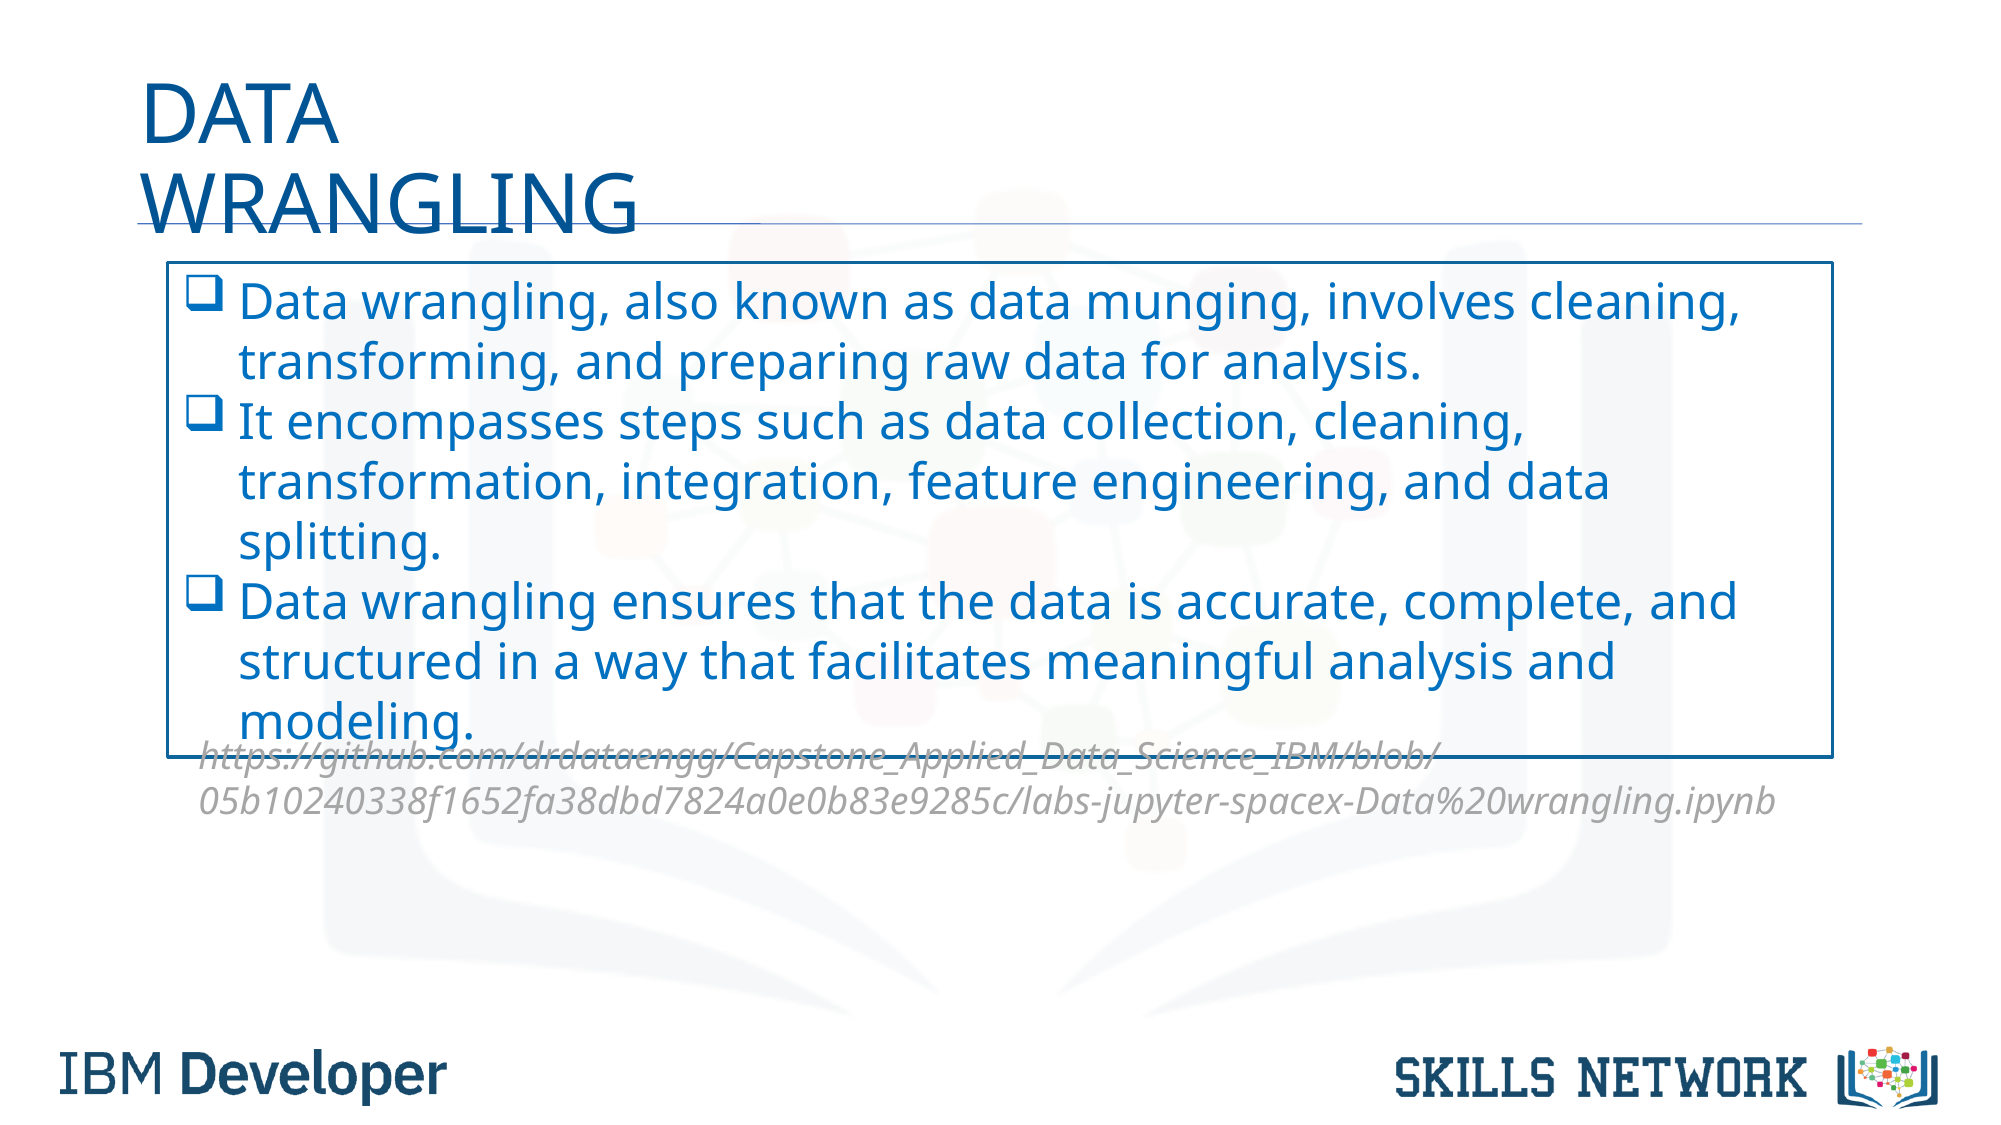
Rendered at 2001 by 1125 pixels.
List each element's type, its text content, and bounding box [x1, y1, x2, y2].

title DATA WRANGLING [124, 52, 814, 271]
text_box https://github.com/drdataengg/Capstone_Applied_Data_Science_IBM/blob/05b10240338f1652fa38dbd7824a0e0b83e9285c/labs-jupyter-spacex-Data%20wrangling.ipynb [183, 724, 1866, 830]
picture [55, 1045, 459, 1108]
text_box Data wrangling, also known as data munging, involves cleaning, transforming, and preparing raw data for analysis. It encompasses steps such as data collection, cleaning, transformation, integration, feature engineering, and data splitting. Data wrangling ensures that the data is accurate, complete, and structured in a way that facilitates meaningful analysis and modeling. [167, 262, 1833, 757]
picture [1390, 1045, 1945, 1111]
